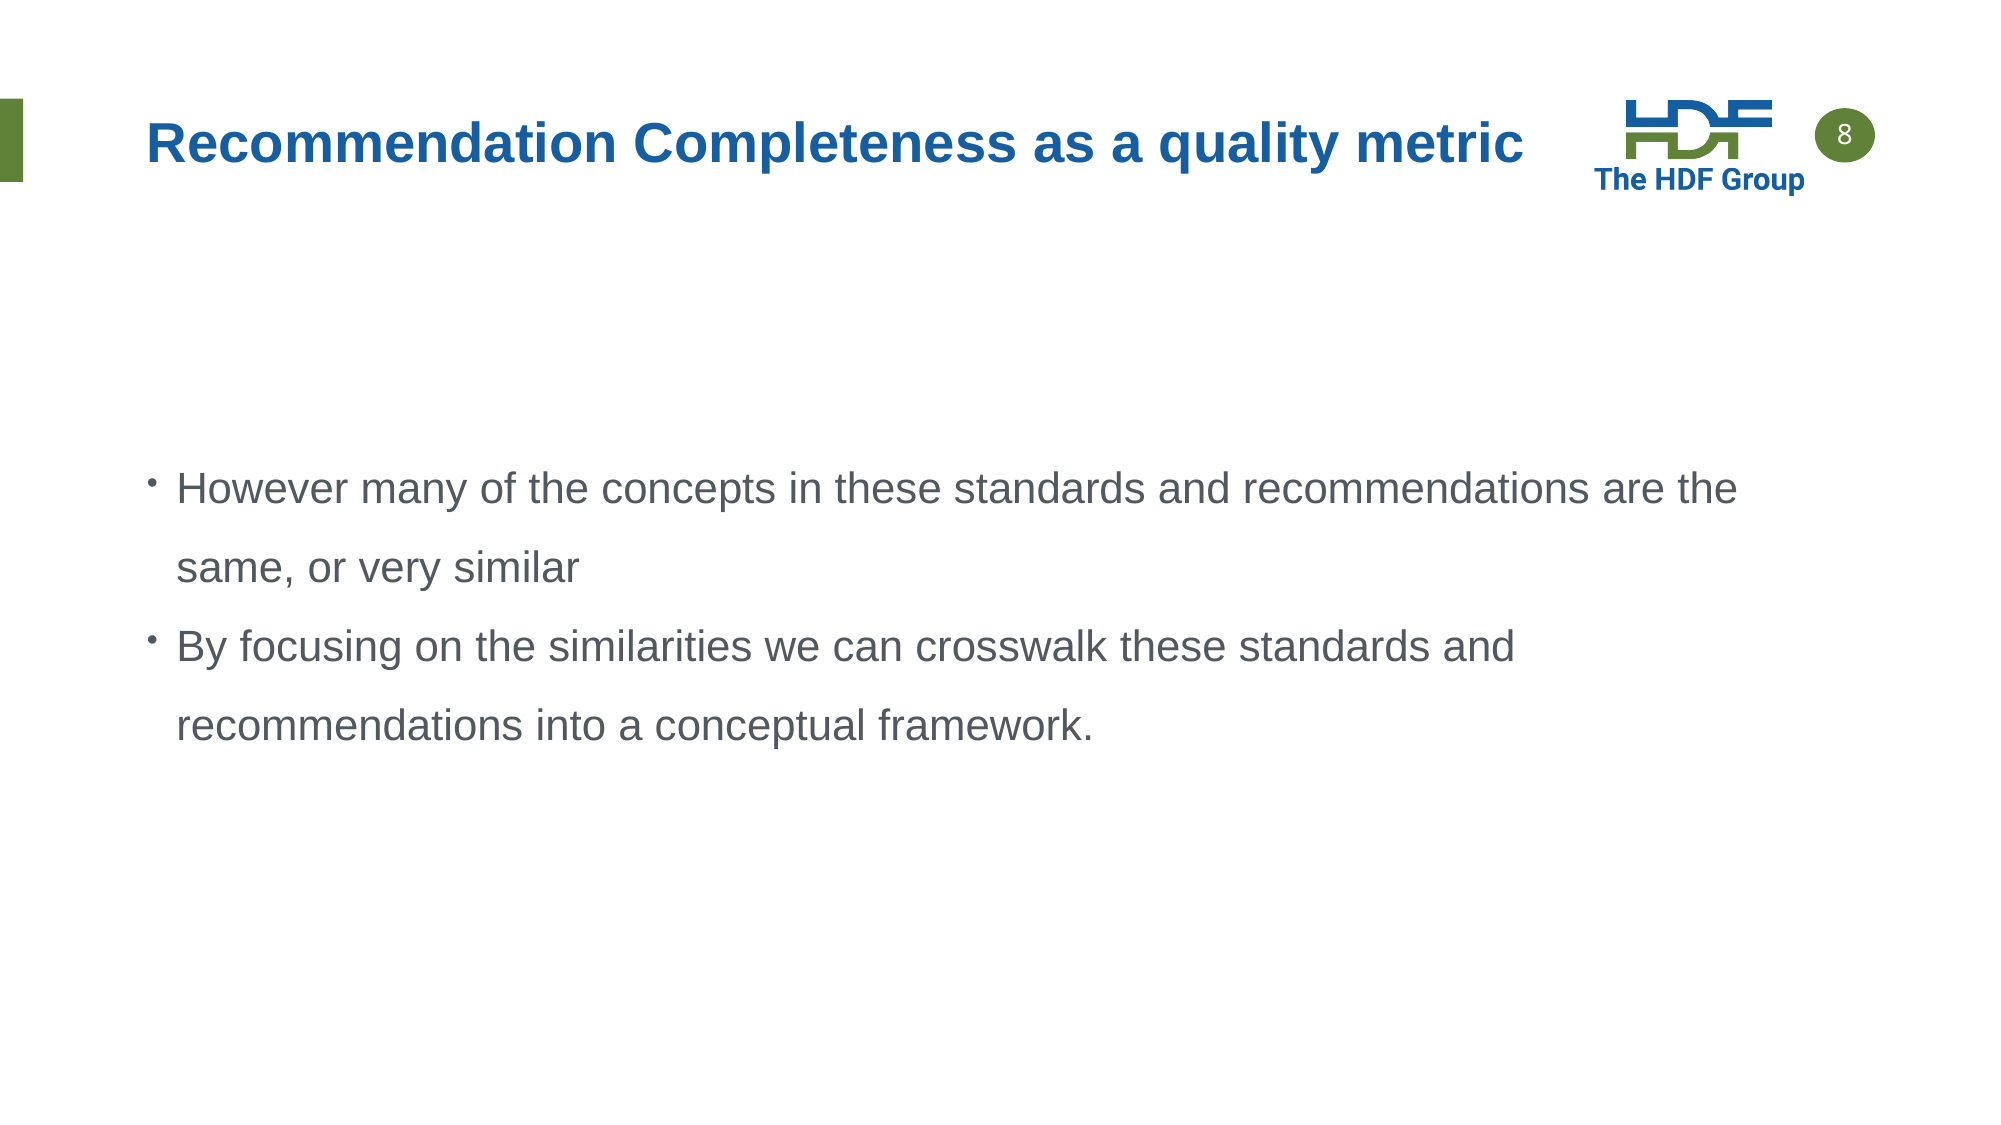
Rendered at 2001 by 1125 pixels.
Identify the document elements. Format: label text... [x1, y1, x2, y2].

list However many of the concepts in these standards and recommendations are the same, or very similar By focusing on the similarities we can crosswalk these standards and recommendations into a conceptual framework. [138, 425, 1862, 1021]
title Recommendation Completeness as a quality metric [138, 98, 1538, 182]
picture [1583, 97, 1815, 200]
